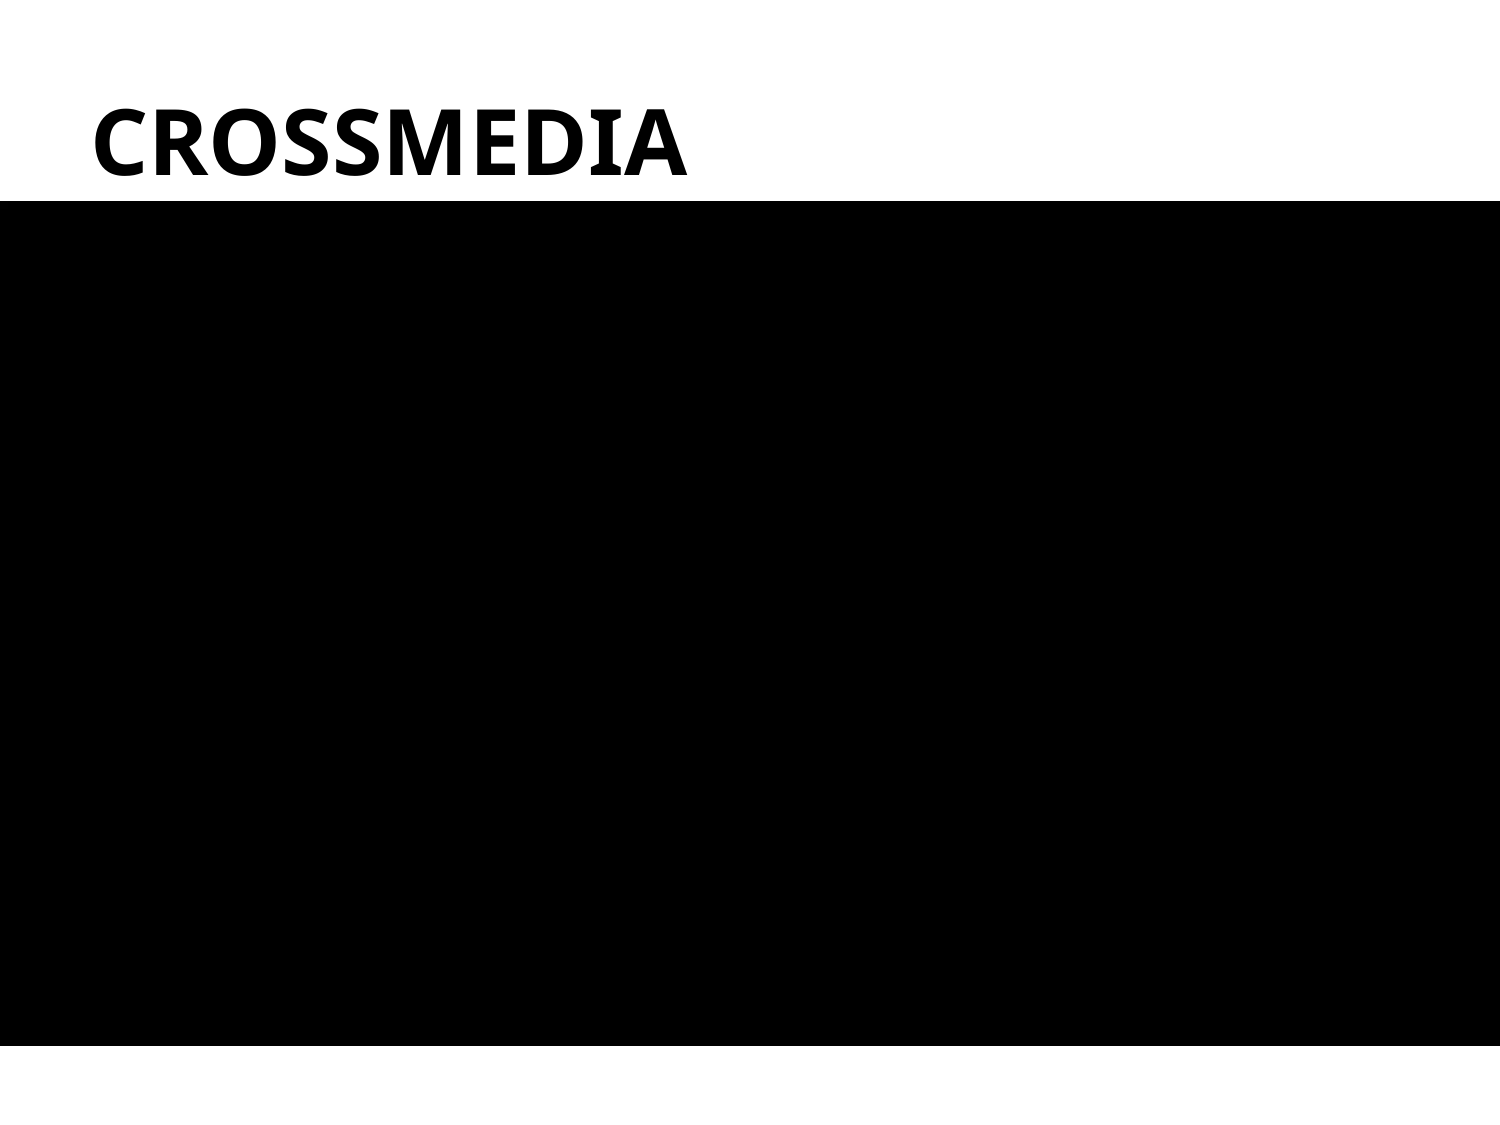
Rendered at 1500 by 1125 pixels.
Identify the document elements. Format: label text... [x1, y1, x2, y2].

picture [0, 201, 1500, 1046]
title CROSSMEDIA [75, 45, 1425, 200]
